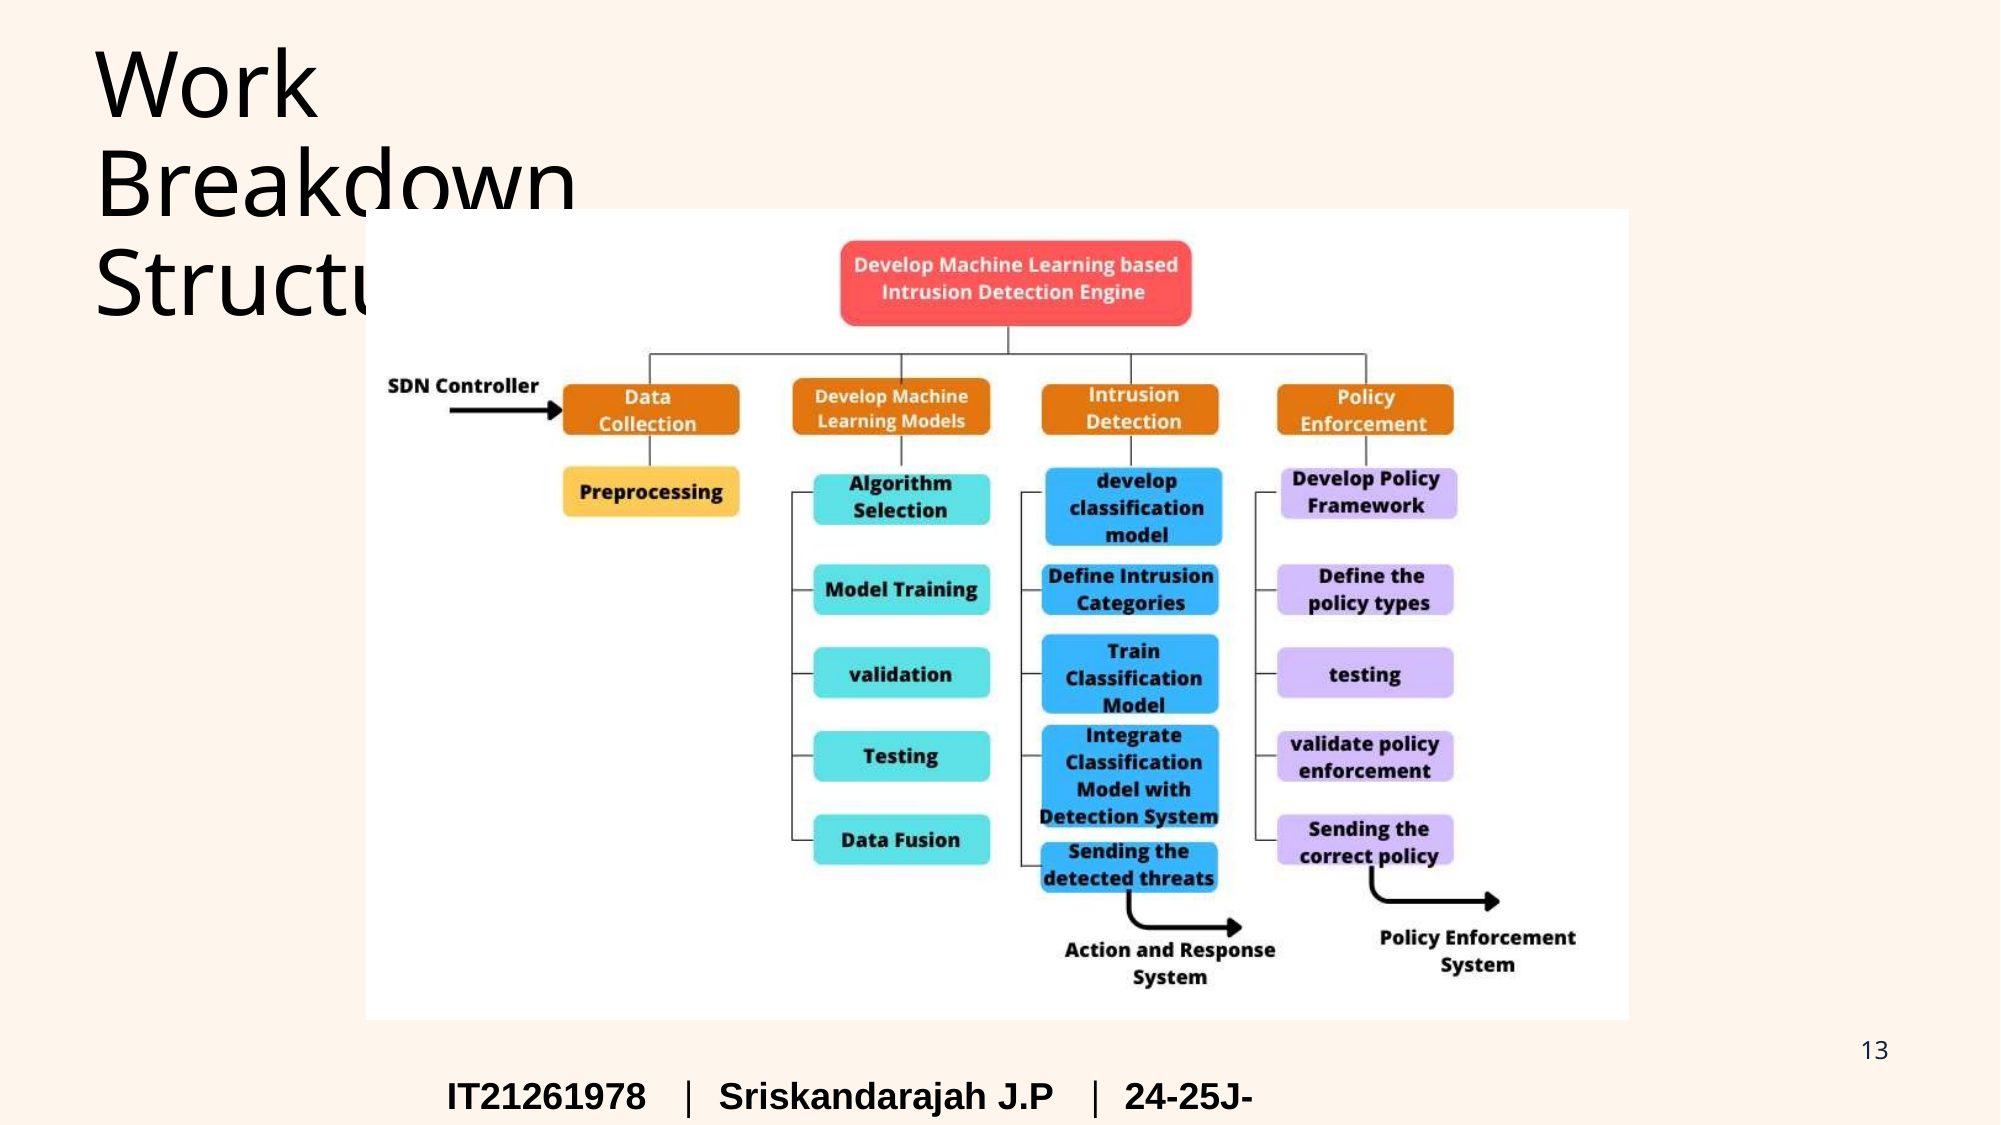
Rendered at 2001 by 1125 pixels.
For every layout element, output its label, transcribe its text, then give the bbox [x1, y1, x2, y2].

text_box Sriskandarajah J.P [716, 1073, 1057, 1118]
slide_number 13 [1854, 1035, 1895, 1125]
text_box | 24-25J-120 [1082, 1073, 1311, 1125]
title Work Breakdown Structure [92, 22, 793, 334]
text_box | [676, 1073, 691, 1118]
picture [365, 209, 1630, 1021]
text_box IT21261978 [444, 1073, 651, 1118]
